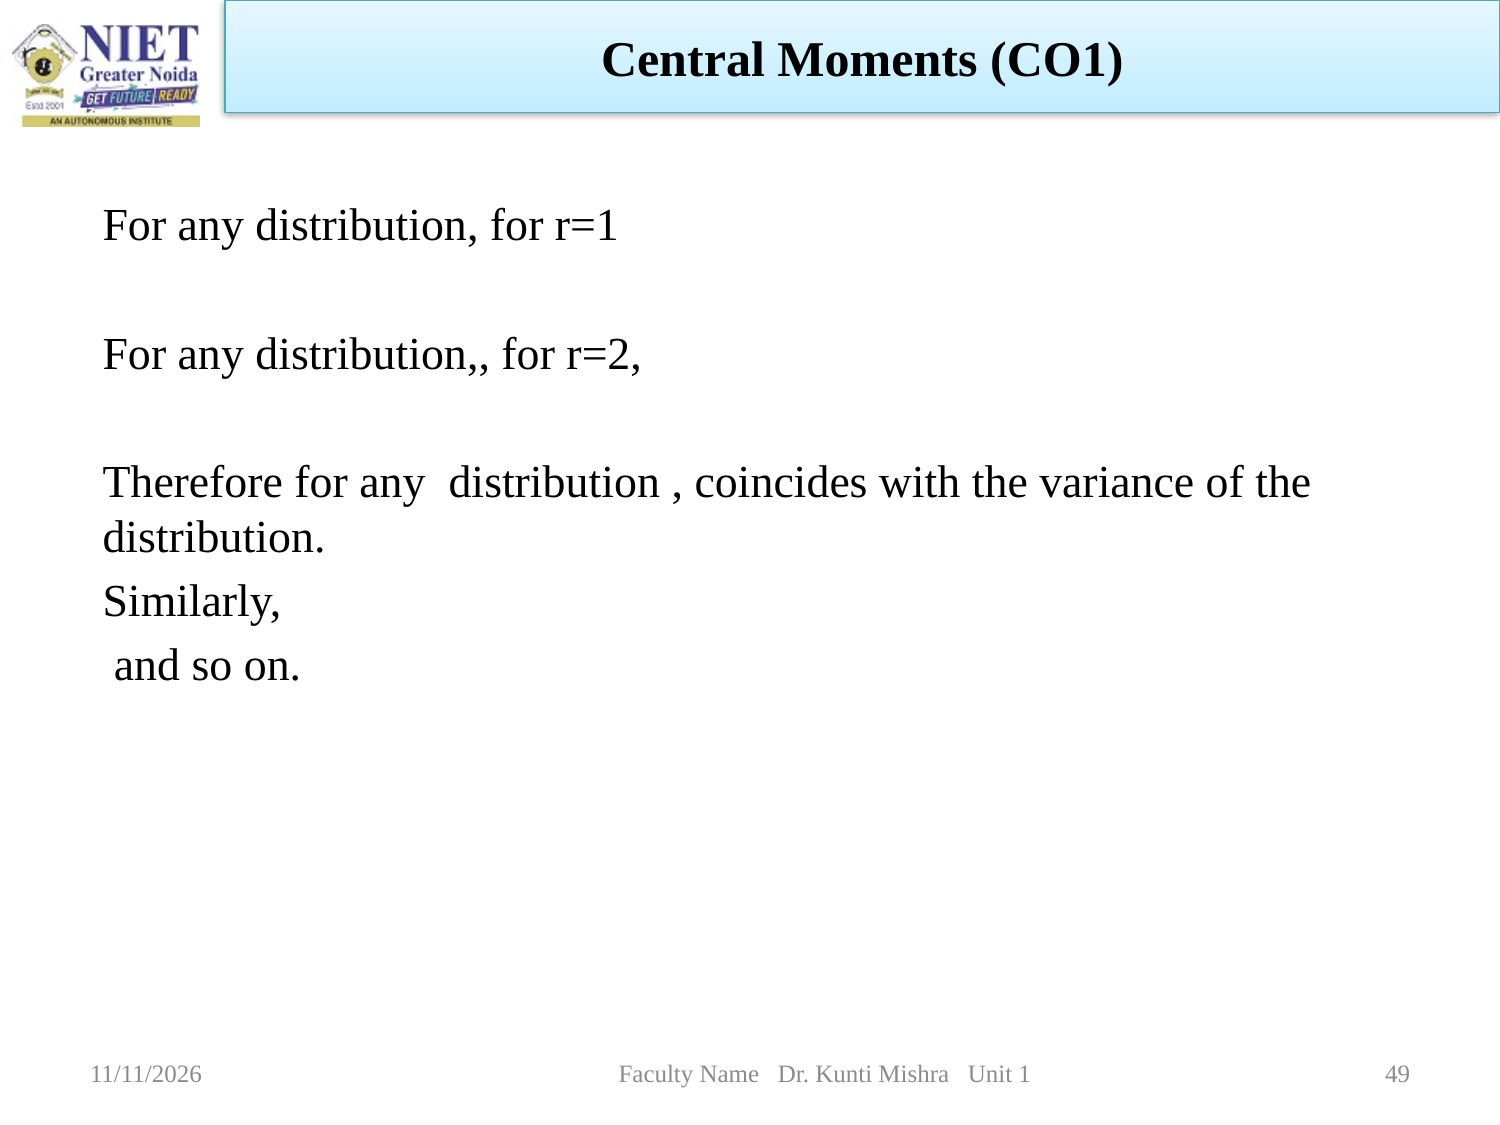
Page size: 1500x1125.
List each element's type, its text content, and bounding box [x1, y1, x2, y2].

text_box Central Moments (CO1) [224, 0, 1500, 113]
slide_number 49 [1074, 1042, 1425, 1103]
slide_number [75, 1042, 412, 1103]
footer Faculty Name Dr. Kunti Mishra Unit 1 [412, 1042, 1074, 1103]
picture [12, 24, 200, 127]
